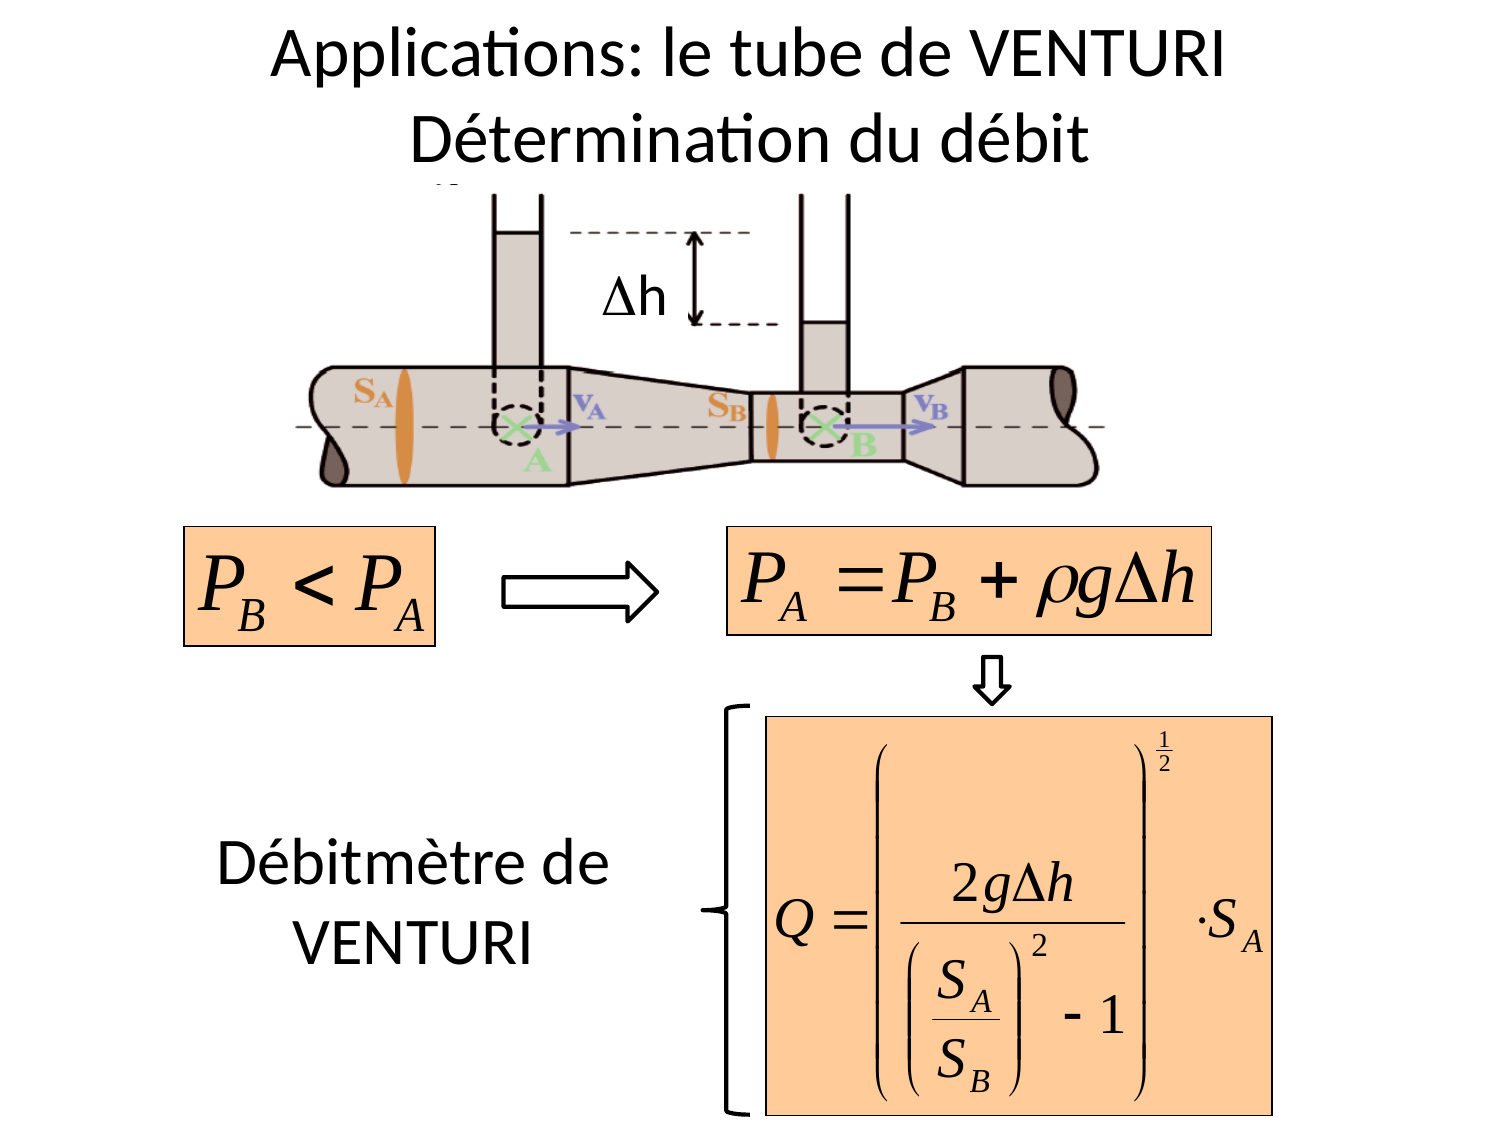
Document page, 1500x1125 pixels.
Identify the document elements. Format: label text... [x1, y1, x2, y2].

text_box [766, 717, 1272, 1115]
text_box [972, 654, 1012, 707]
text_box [229, 184, 1164, 504]
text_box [184, 526, 435, 646]
text_box [501, 560, 660, 624]
text_box Débitmètre de VENTURI [123, 810, 703, 986]
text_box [727, 526, 1211, 635]
text_box [701, 704, 750, 1116]
title Applications: le tube de VENTURI Détermination du débit [75, 0, 1425, 185]
